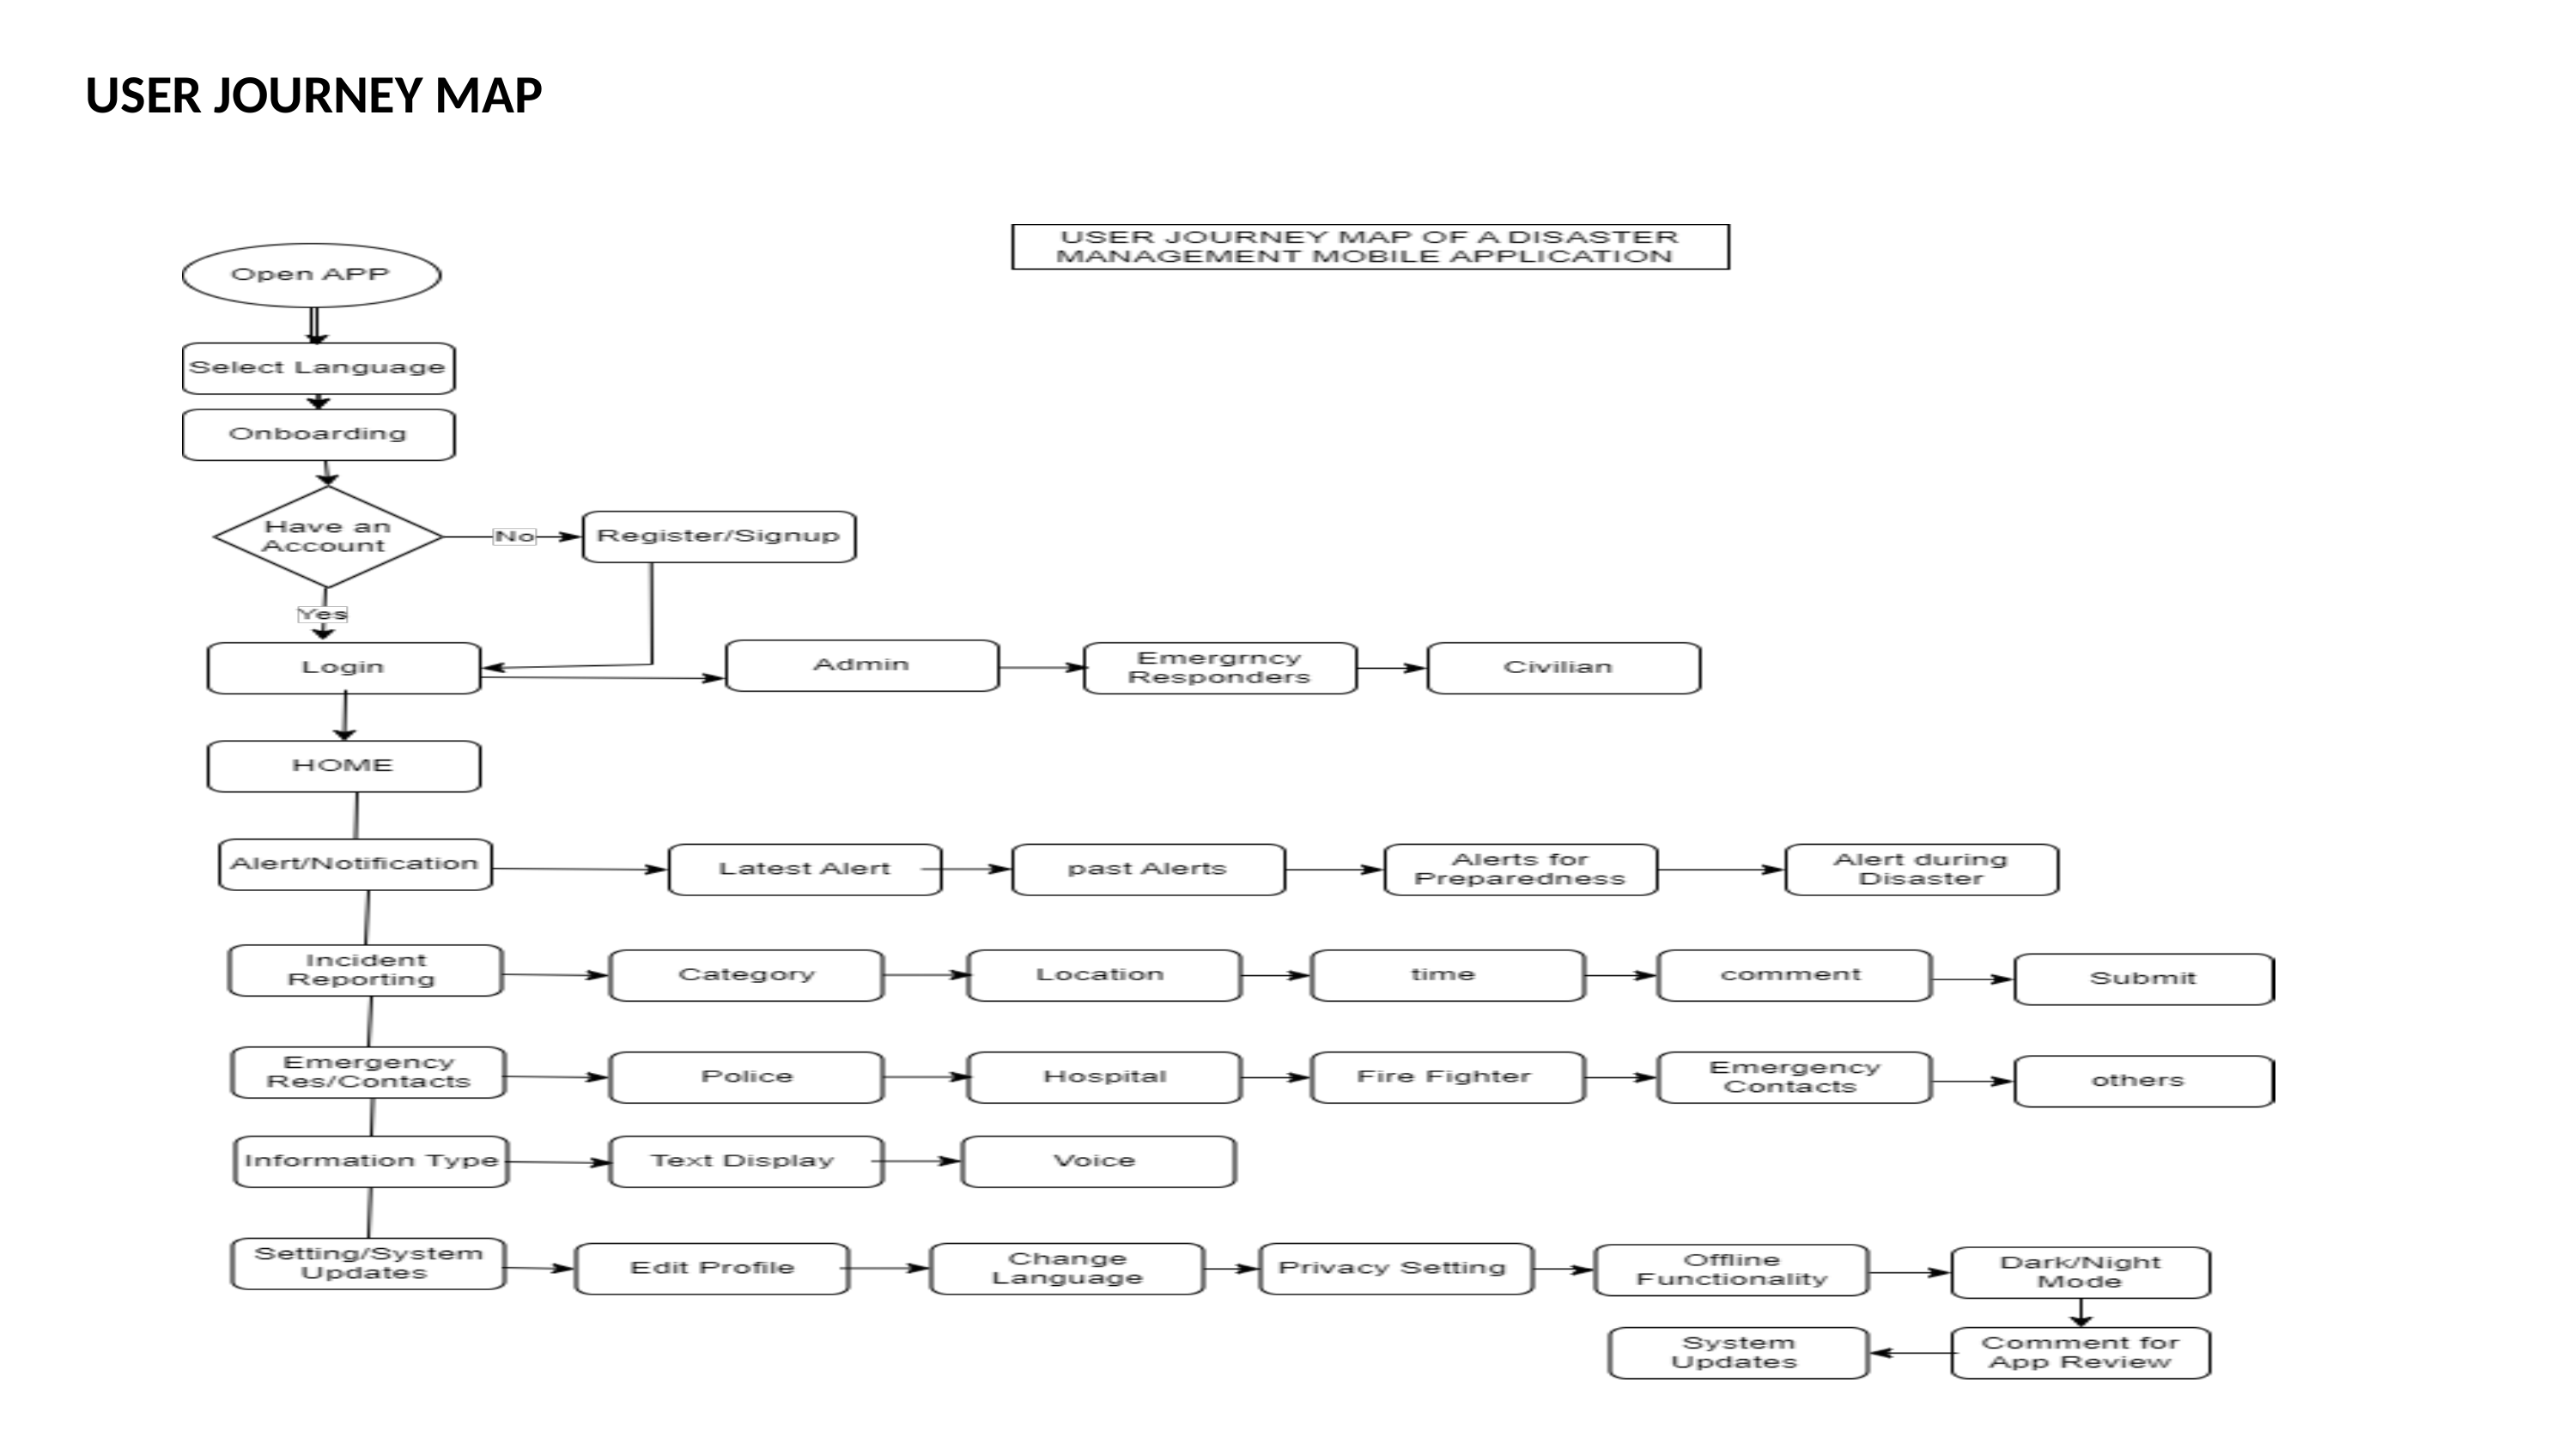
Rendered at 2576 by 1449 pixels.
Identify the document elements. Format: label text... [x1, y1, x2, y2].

text_box USER JOURNEY MAP [85, 48, 1362, 124]
picture [182, 223, 2276, 1379]
